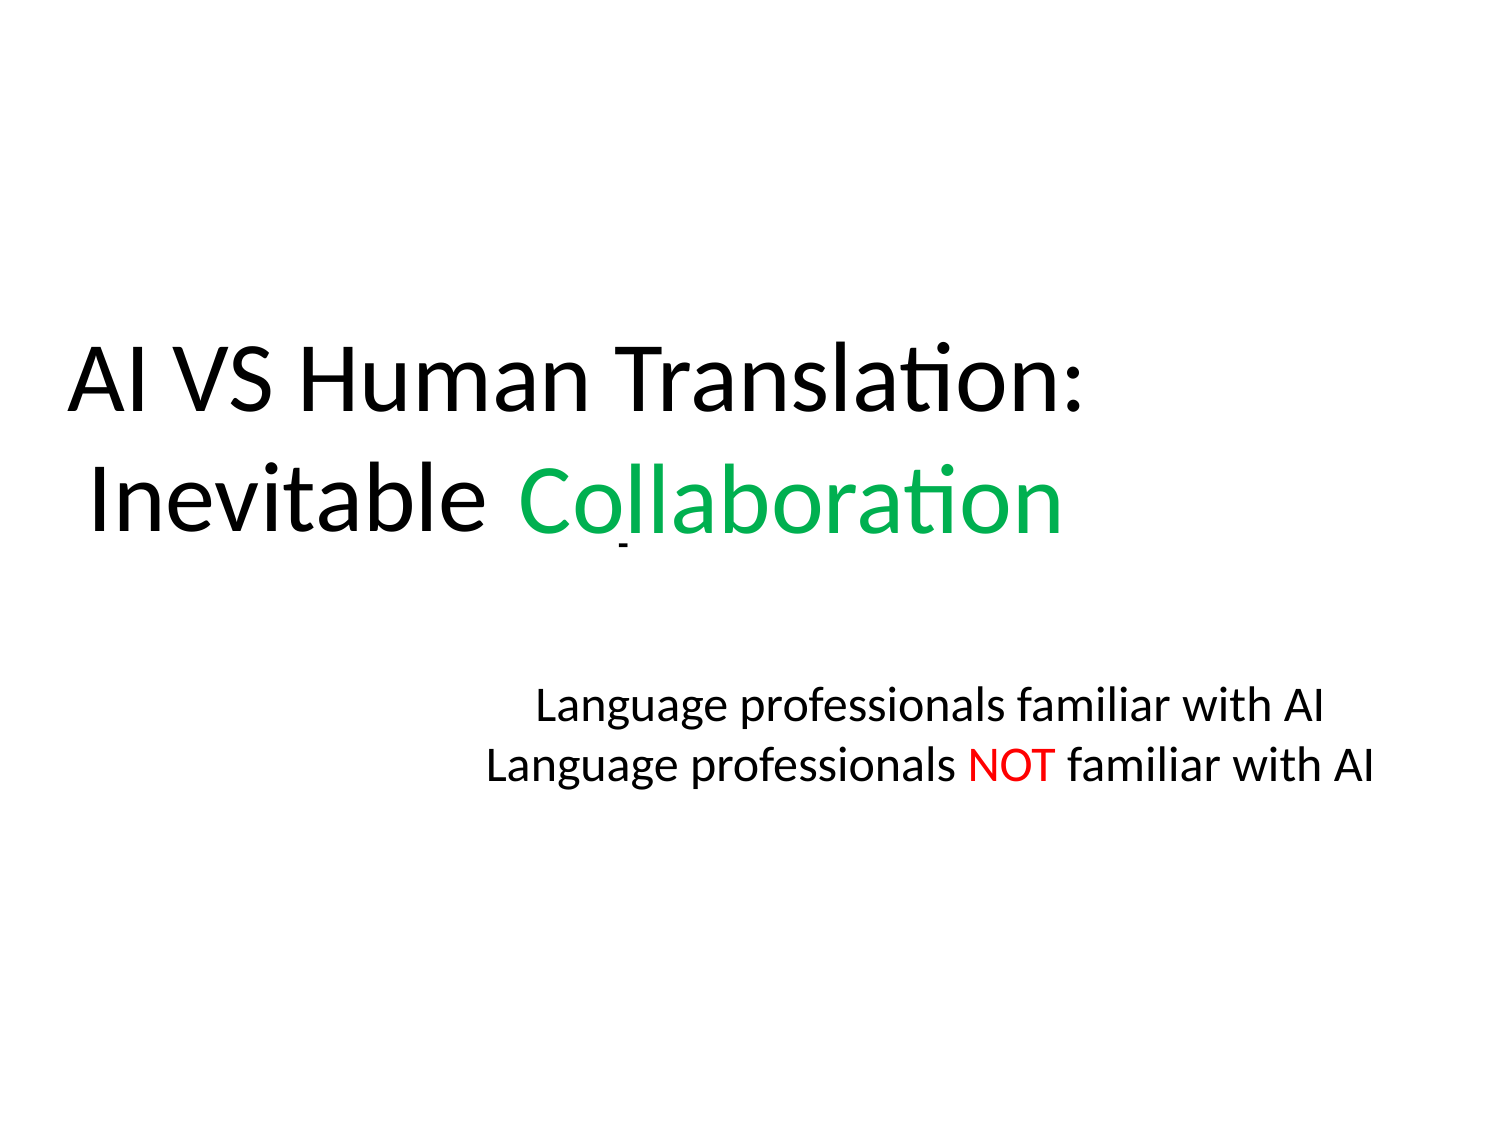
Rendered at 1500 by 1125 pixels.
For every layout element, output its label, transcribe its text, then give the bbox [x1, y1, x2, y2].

text_box Language professionals familiar with AI Language professionals NOT familiar with AI [405, 664, 1456, 800]
text_box AI VS Human Translation: Inevitable Replacement? [12, 304, 1165, 559]
text_box Collaboration [486, 443, 1098, 544]
